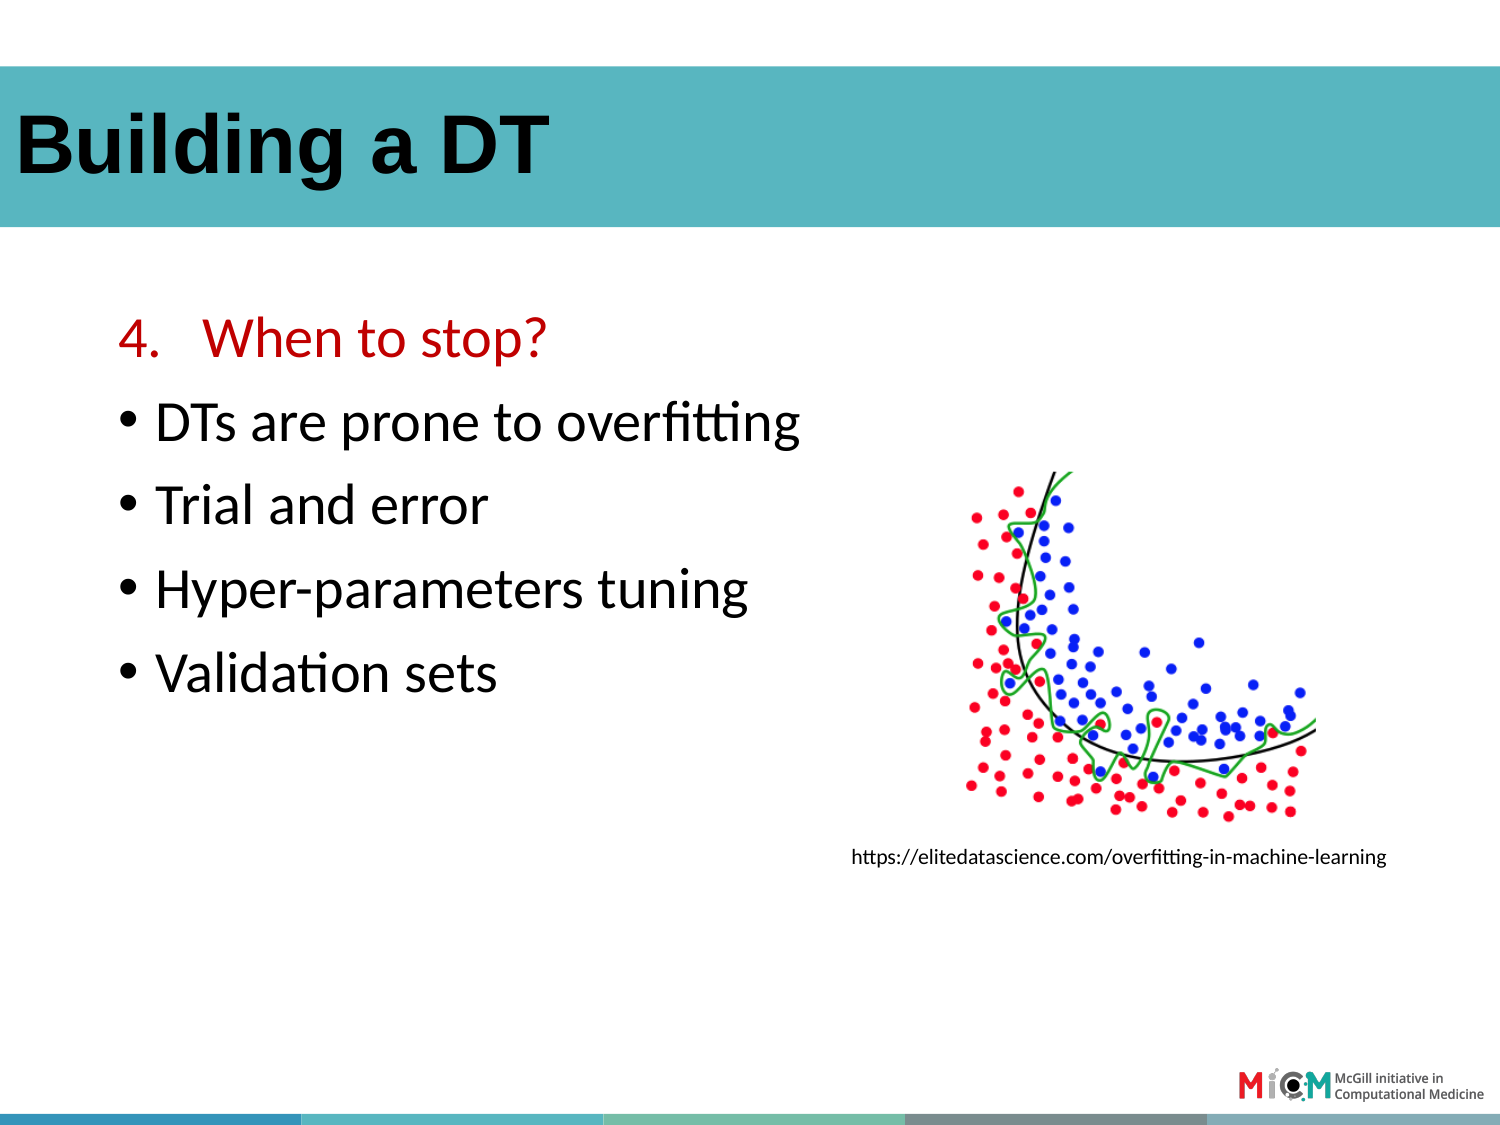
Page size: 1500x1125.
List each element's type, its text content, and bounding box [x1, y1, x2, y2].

text_box Building a DT [0, 66, 1500, 228]
picture [797, 456, 1378, 844]
list When to stop? DTs are prone to overfitting Trial and error Hyper-parameters tuning Validation sets [103, 299, 1397, 1014]
text_box https://elitedatascience.com/overfitting-in-machine-learning [836, 834, 1500, 876]
picture [1211, 1051, 1500, 1122]
